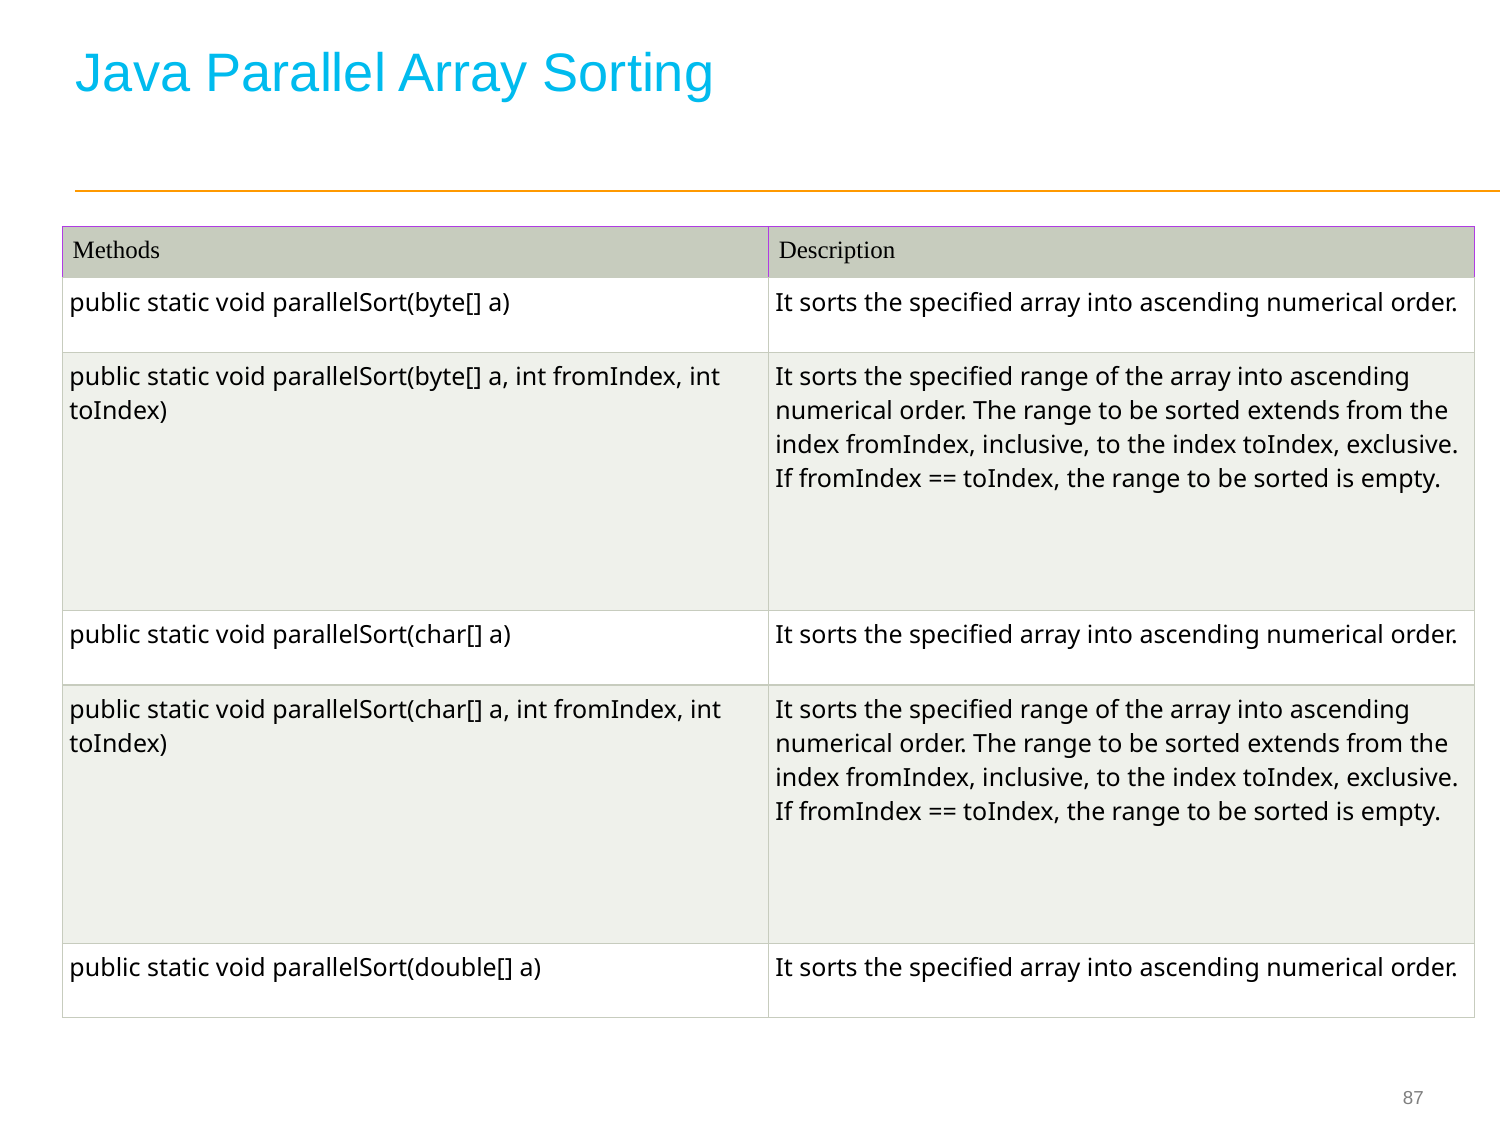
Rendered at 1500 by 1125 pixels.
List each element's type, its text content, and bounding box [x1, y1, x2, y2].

table_cell public static void parallelSort(char[] a) [63, 611, 768, 684]
table_cell It sorts the specified array into ascending numerical order. [769, 278, 1474, 352]
table_header Methods [63, 227, 768, 277]
table_cell It sorts the specified range of the array into ascending numerical order. The range to be sorted extends from the index fromIndex, inclusive, to the index toIndex, exclusive. If fromIndex == toIndex, the range to be sorted is empty. [769, 686, 1474, 943]
table_cell public static void parallelSort(byte[] a, int fromIndex, int toIndex) [63, 353, 768, 610]
table_cell It sorts the specified array into ascending numerical order. [769, 611, 1474, 684]
table_cell It sorts the specified array into ascending numerical order. [769, 944, 1474, 1017]
table_cell public static void parallelSort(byte[] a) [63, 278, 768, 352]
title Java Parallel Array Sorting [75, 27, 1422, 157]
table_cell public static void parallelSort(char[] a, int fromIndex, int toIndex) [63, 686, 768, 943]
table_cell It sorts the specified range of the array into ascending numerical order. The range to be sorted extends from the index fromIndex, inclusive, to the index toIndex, exclusive. If fromIndex == toIndex, the range to be sorted is empty. [769, 353, 1474, 610]
table_header Description [769, 227, 1474, 277]
table_cell public static void parallelSort(double[] a) [63, 944, 768, 1017]
